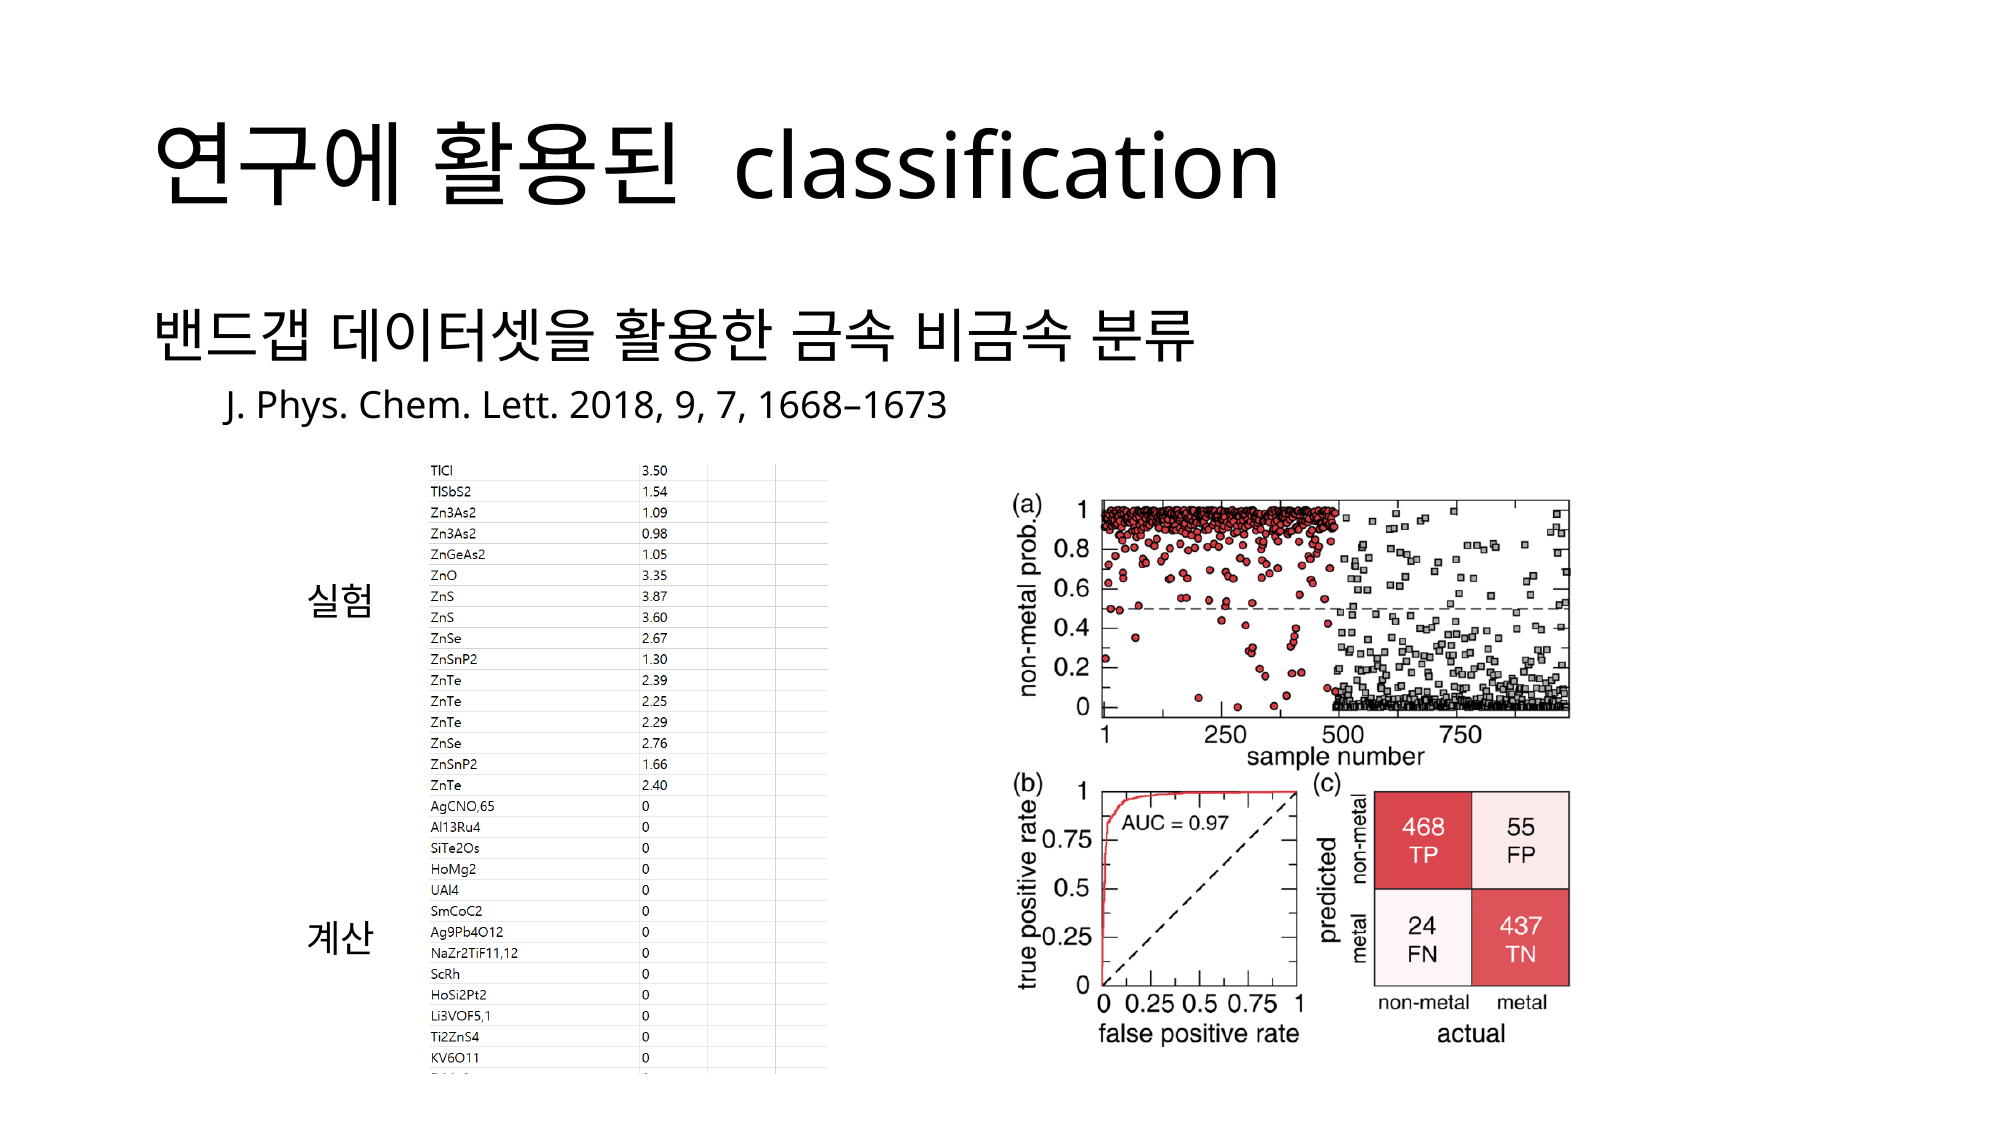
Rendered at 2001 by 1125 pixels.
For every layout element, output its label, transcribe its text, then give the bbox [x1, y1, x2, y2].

text_box 계산 [291, 907, 390, 968]
picture [988, 477, 1595, 1061]
text_box 실험 [291, 570, 390, 631]
text_box J. Phys. Chem. Lett. 2018, 9, 7, 1668–1673 [210, 374, 964, 434]
title 연구에 활용된 classification [137, 59, 1863, 278]
list 밴드갭 데이터셋을 활용한 금속 비금속 분류 [137, 299, 1863, 1014]
picture [429, 464, 828, 1074]
